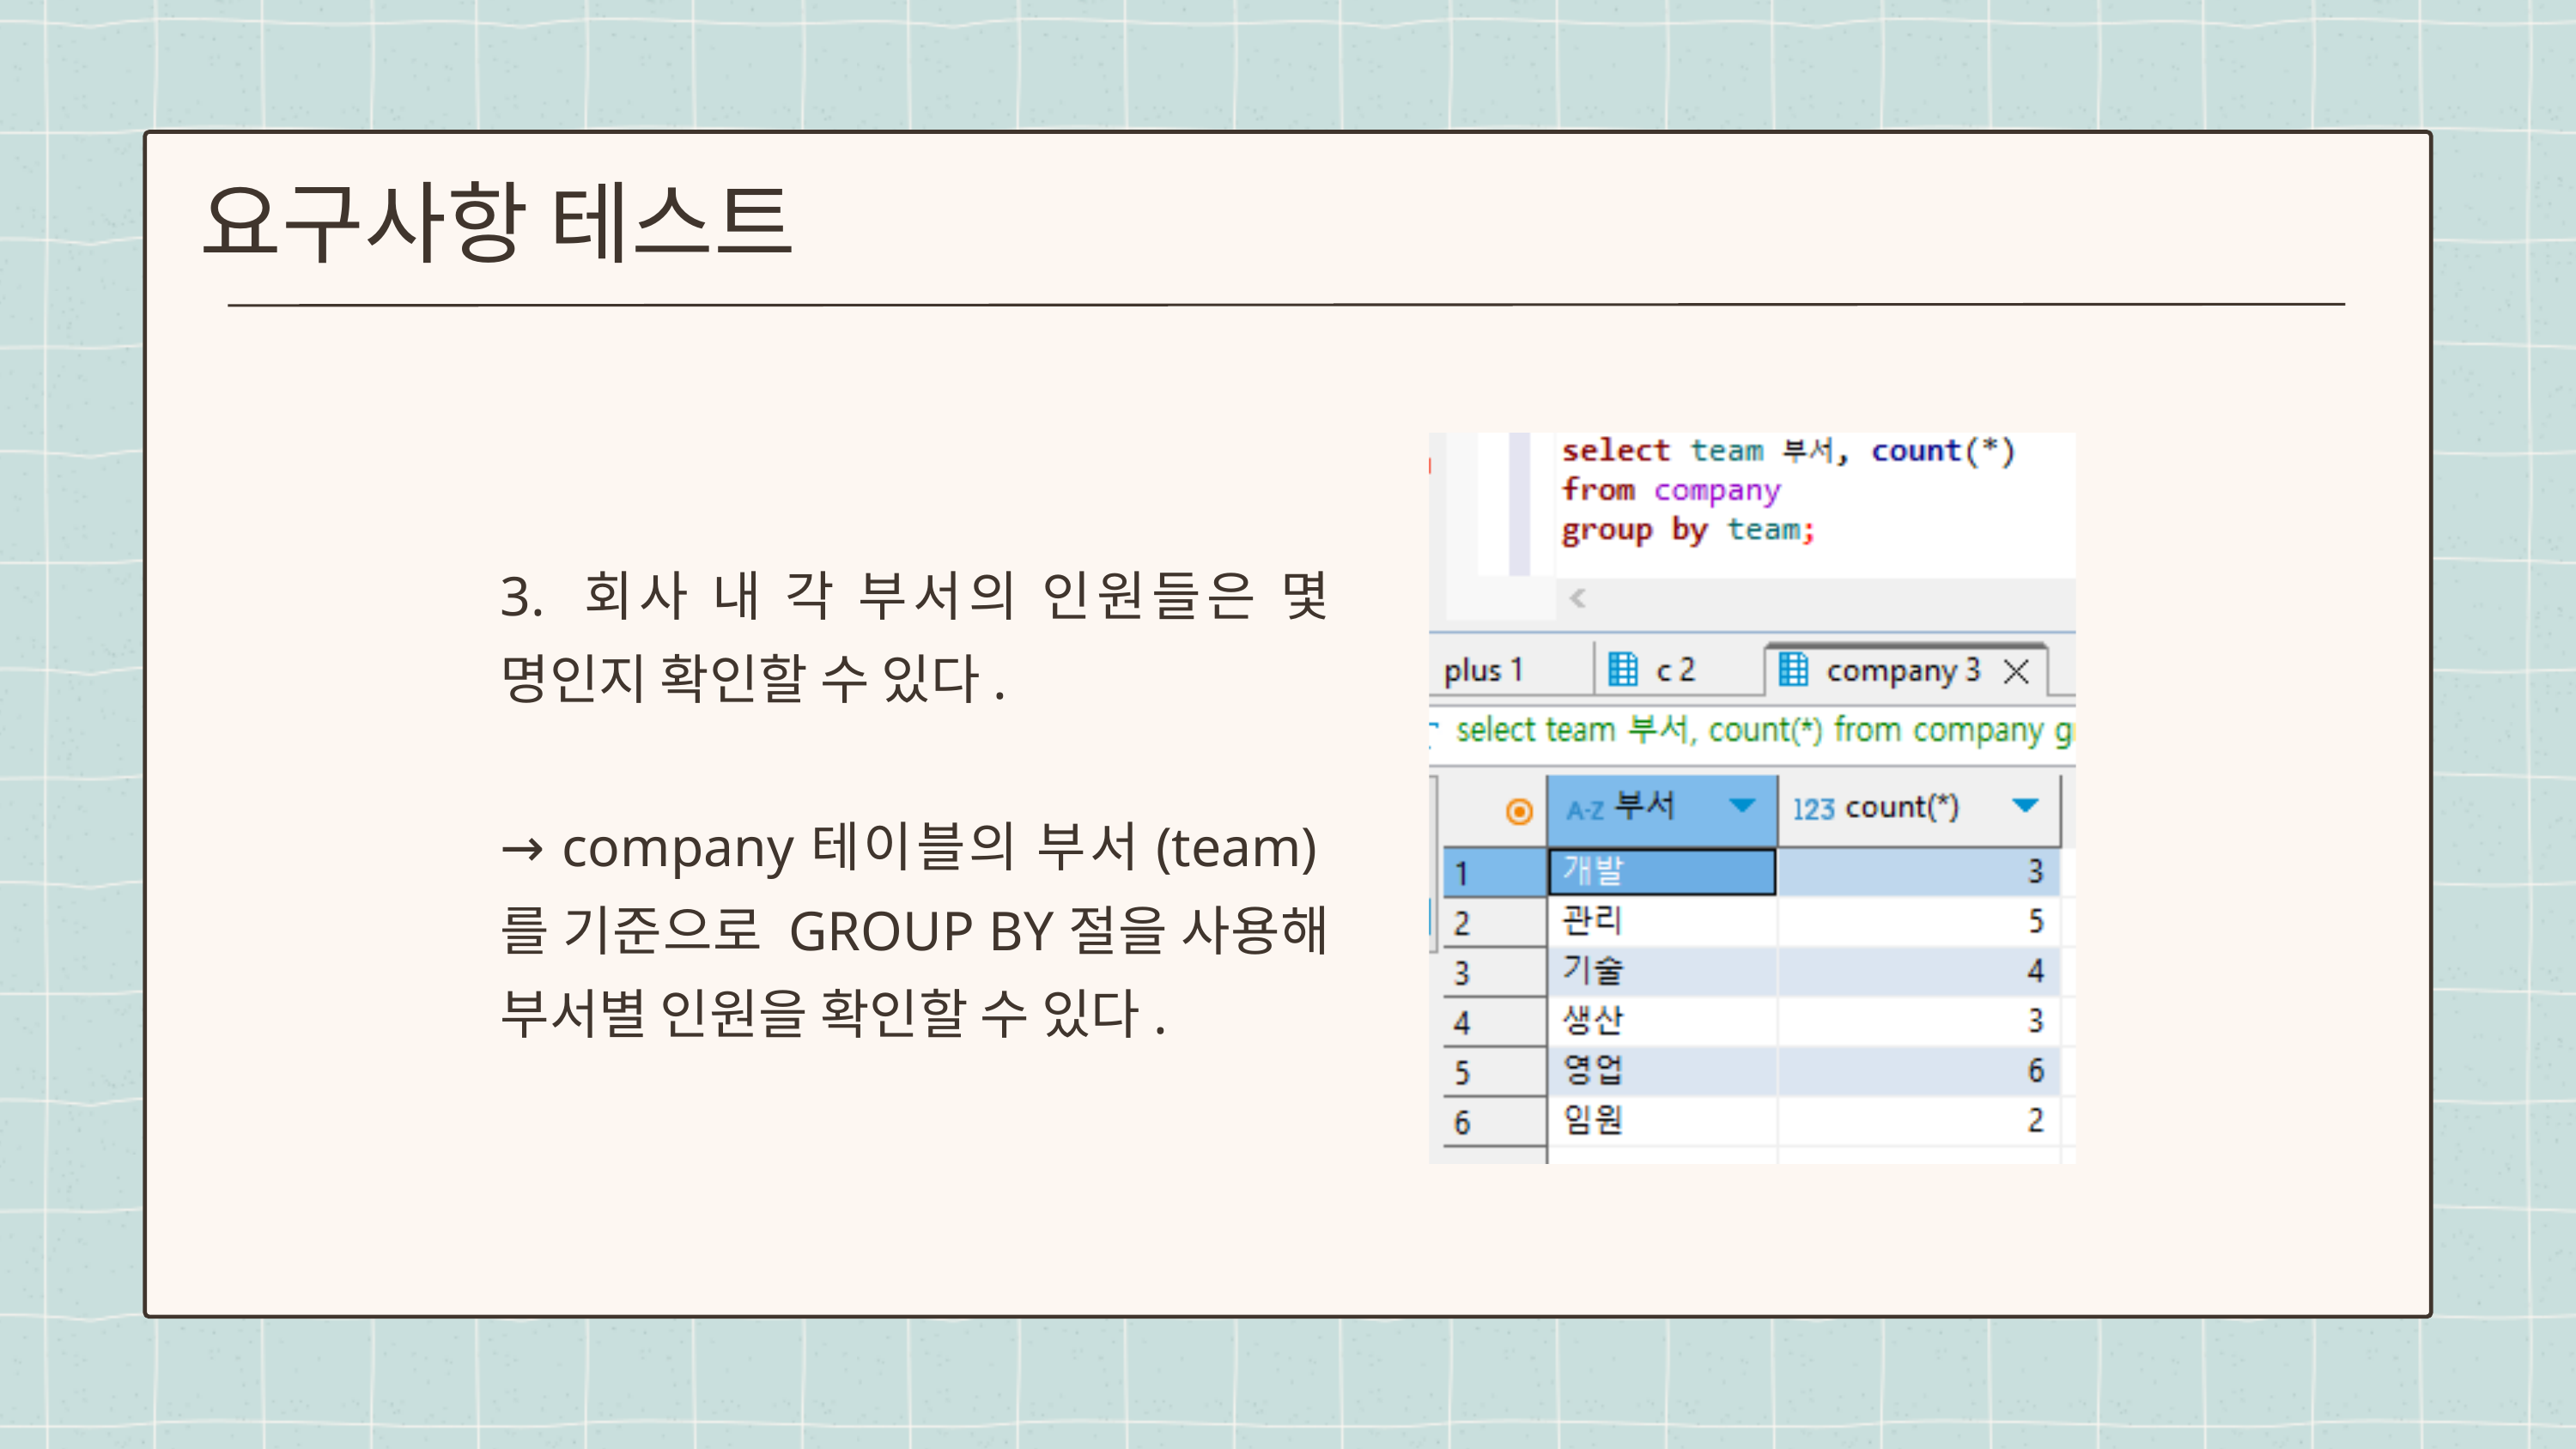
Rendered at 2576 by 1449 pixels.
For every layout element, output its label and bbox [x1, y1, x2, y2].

text_box [144, 131, 2432, 1318]
text_box [0, 0, 2576, 1449]
